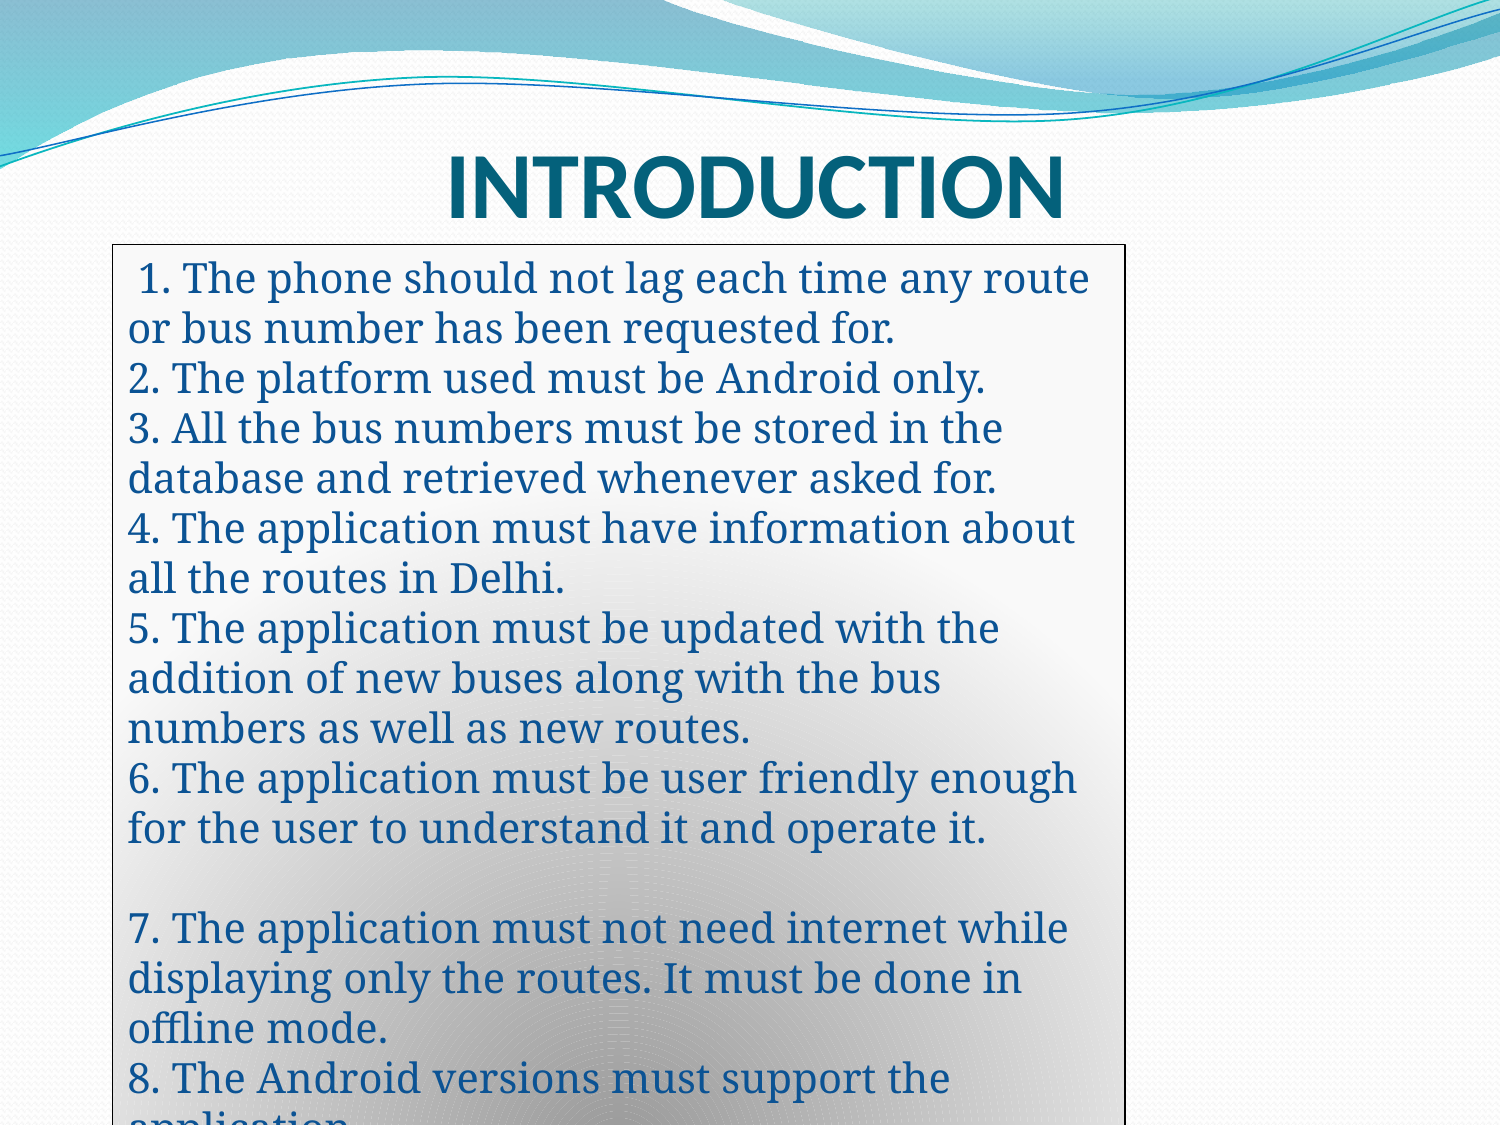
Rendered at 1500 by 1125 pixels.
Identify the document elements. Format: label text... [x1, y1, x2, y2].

title INTRODUCTION [75, 115, 1438, 238]
text_box 1. The phone should not lag each time any route or bus number has been requested for. 2. The platform used must be Android only. 3. All the bus numbers must be stored in the database and retrieved whenever asked for. 4. The application must have information about all the routes in Delhi. 5. The application must be updated with the addition of new buses along with the bus numbers as well as new routes. 6. The application must be user friendly enough for the user to understand it and operate it. 7. The application must not need internet while displaying only the routes. It must be done in offline mode. 8. The Android versions must support the application. [112, 244, 1126, 1125]
